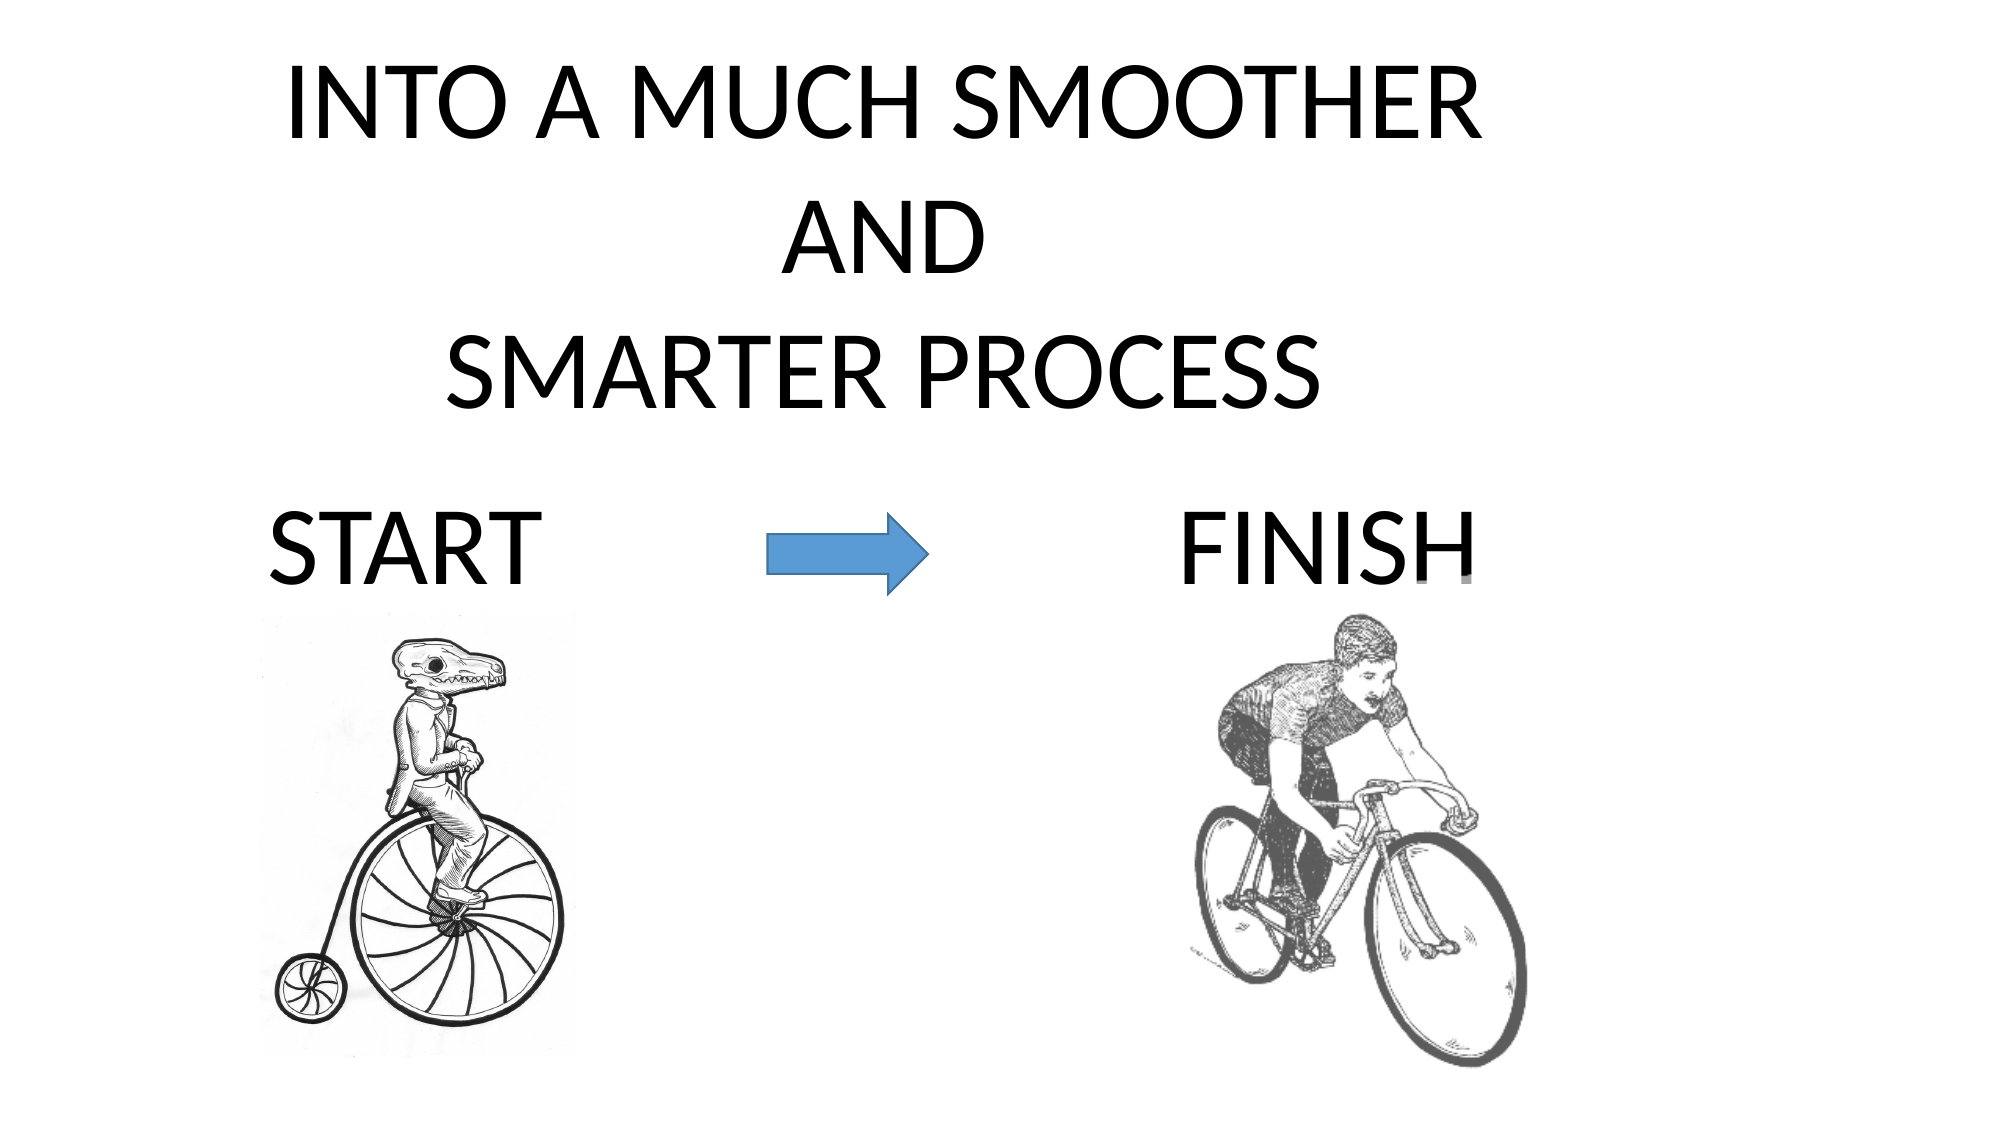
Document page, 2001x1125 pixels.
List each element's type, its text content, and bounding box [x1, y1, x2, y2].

picture [260, 612, 576, 1059]
text_box FINISH [1162, 464, 1496, 611]
text_box START [0, 464, 956, 615]
text_box [766, 511, 930, 597]
text_box INTO A MUCH SMOOTHER AND SMARTER PROCESS [0, 18, 1898, 438]
picture [1178, 591, 1512, 1107]
